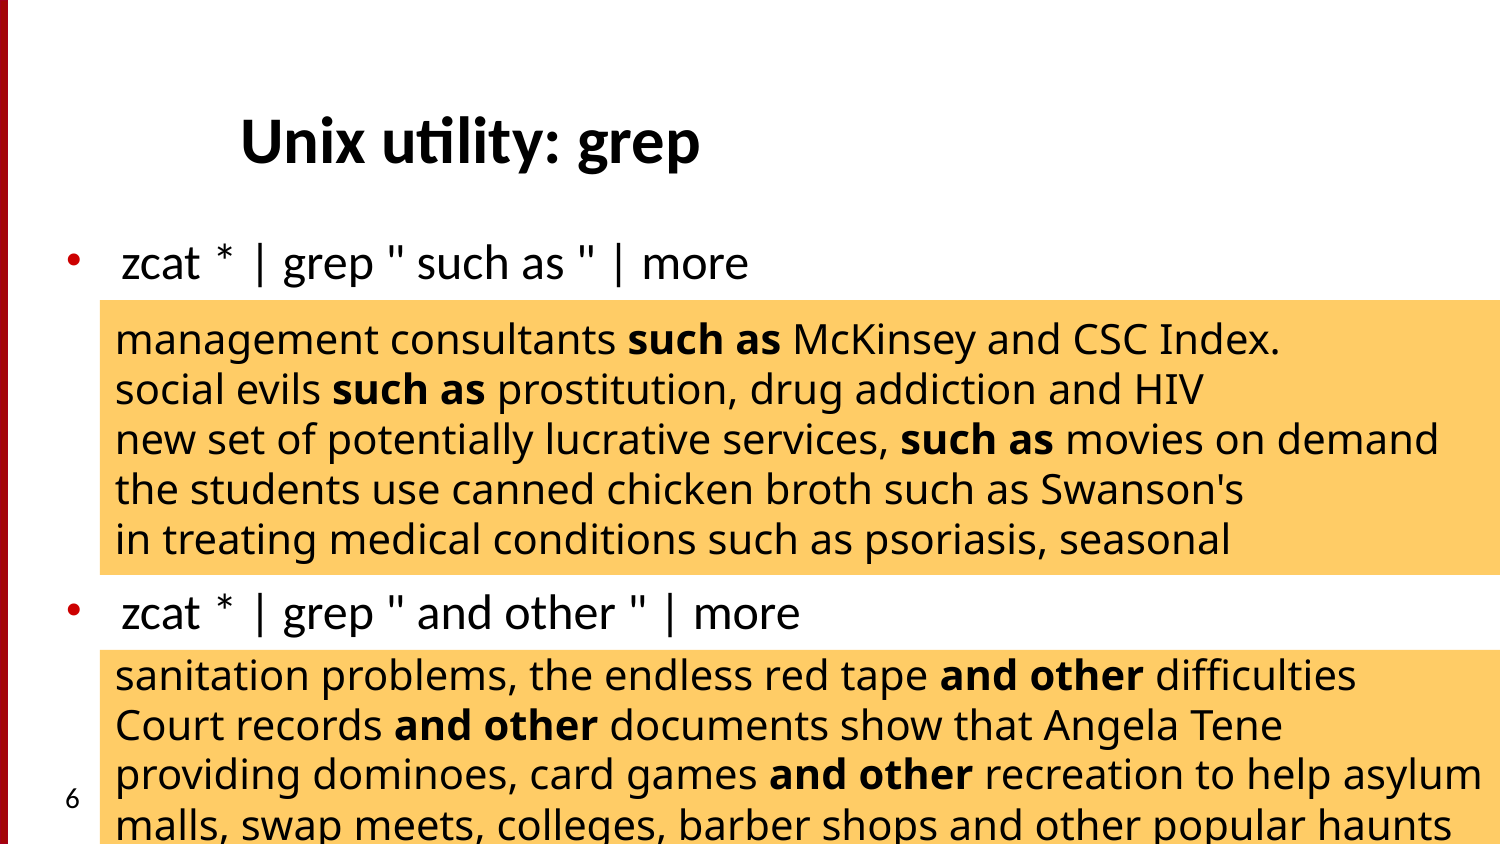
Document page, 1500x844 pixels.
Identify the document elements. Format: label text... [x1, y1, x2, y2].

text_box sanitation problems, the endless red tape and other difficulties Court records and other documents show that Angela Tene providing dominoes, card games and other recreation to help asylum malls, swap meets, colleges, barber shops and other popular haunts [99, 649, 1500, 844]
title Unix utility: grep [225, 62, 1450, 185]
slide_number 6 [49, 771, 99, 829]
text_box management consultants such as McKinsey and CSC Index. social evils such as prostitution, drug addiction and HIV new set of potentially lucrative services, such as movies on demand the students use canned chicken broth such as Swanson's in treating medical conditions such as psoriasis, seasonal [99, 300, 1500, 575]
list zcat * | grep " such as " | more zcat * | grep " and other " | more [50, 221, 1450, 769]
